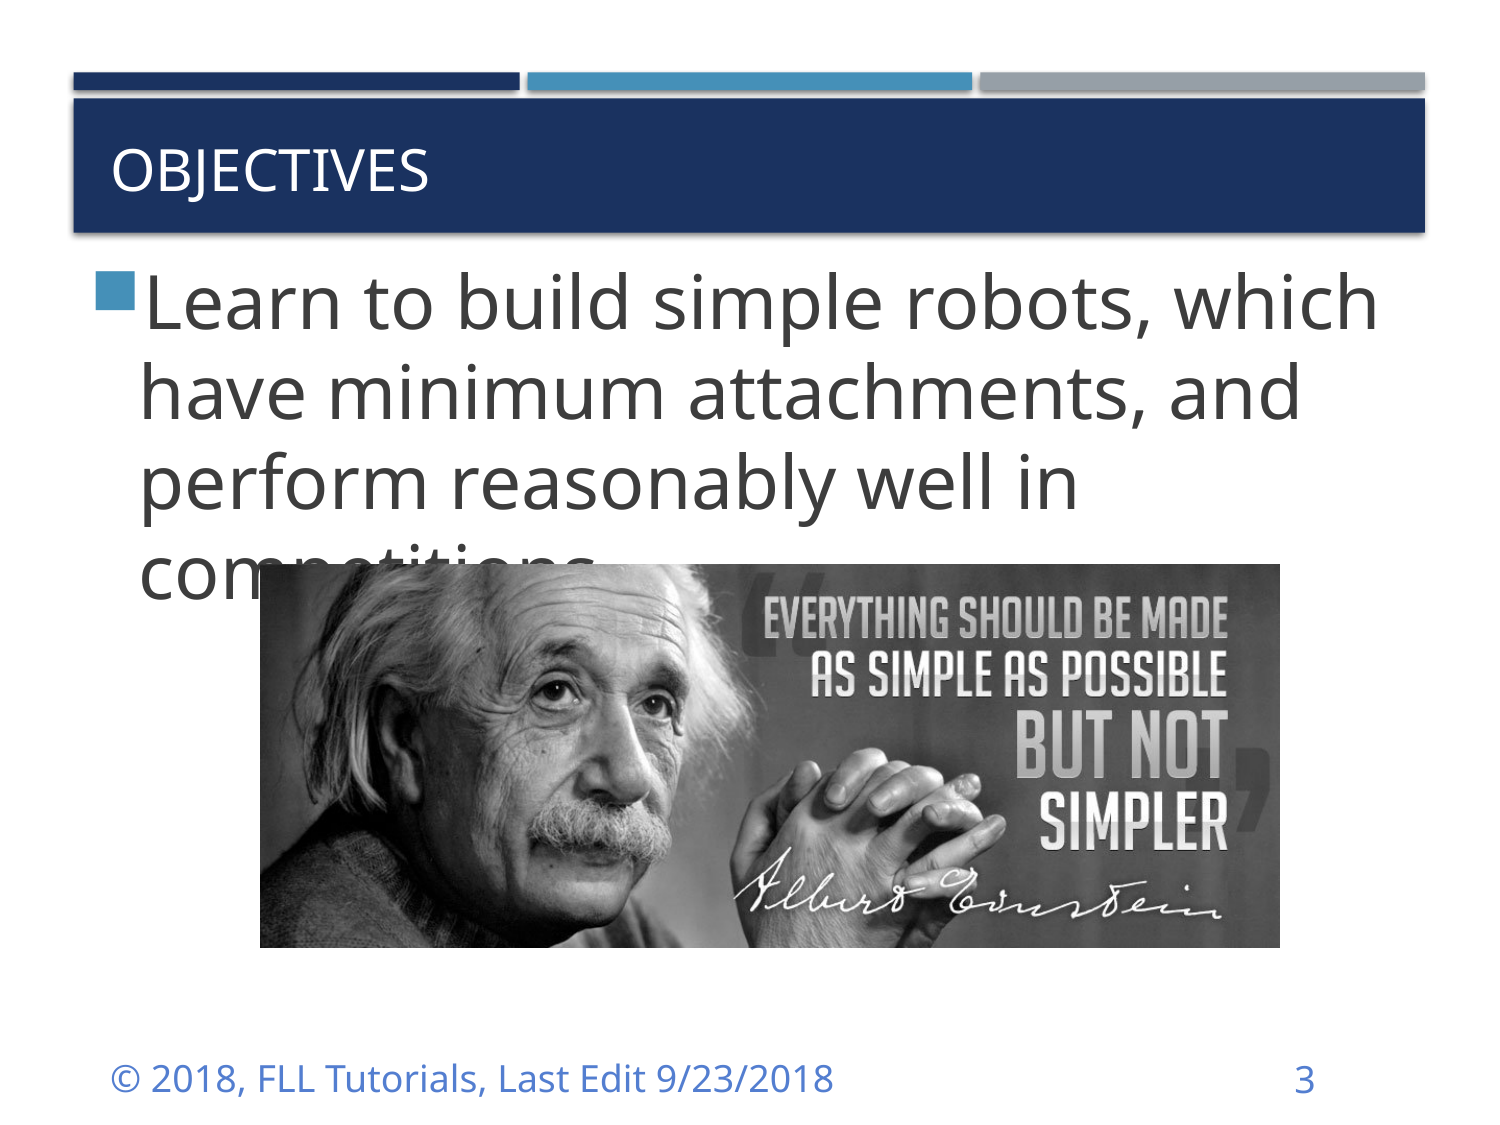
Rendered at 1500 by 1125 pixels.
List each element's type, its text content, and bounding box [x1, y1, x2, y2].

slide_number 3 [1279, 1048, 1406, 1109]
footer © 2018, FLL Tutorials, Last Edit 9/23/2018 [95, 1047, 895, 1108]
title OBJECTIVES [95, 112, 1406, 211]
picture [260, 564, 1281, 949]
list Learn to build simple robots, which have minimum attachments, and perform reasonably well in competitions [73, 246, 1425, 962]
